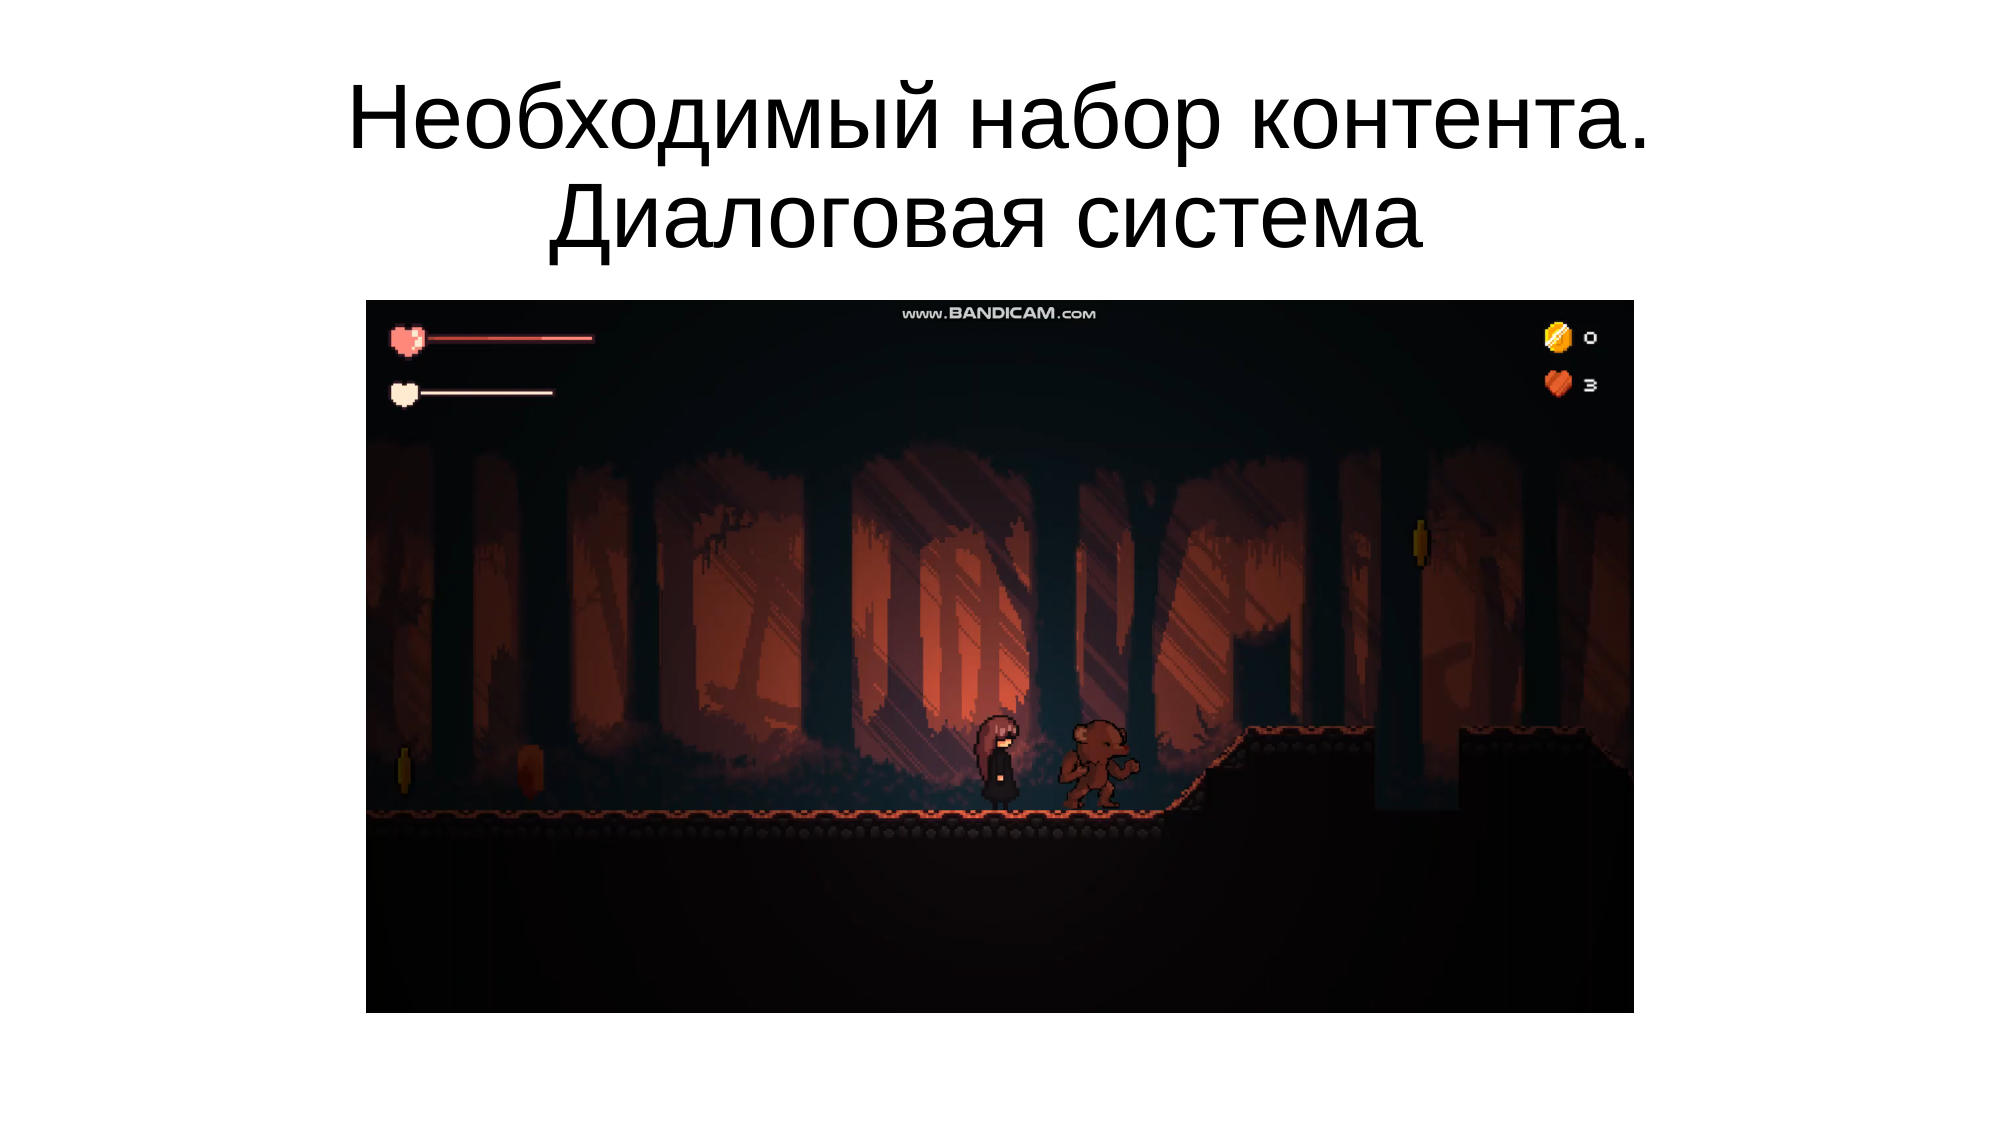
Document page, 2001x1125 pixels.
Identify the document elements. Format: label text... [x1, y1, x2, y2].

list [365, 299, 1635, 1014]
title Необходимый набор контента. Диалоговая система [137, 59, 1863, 278]
